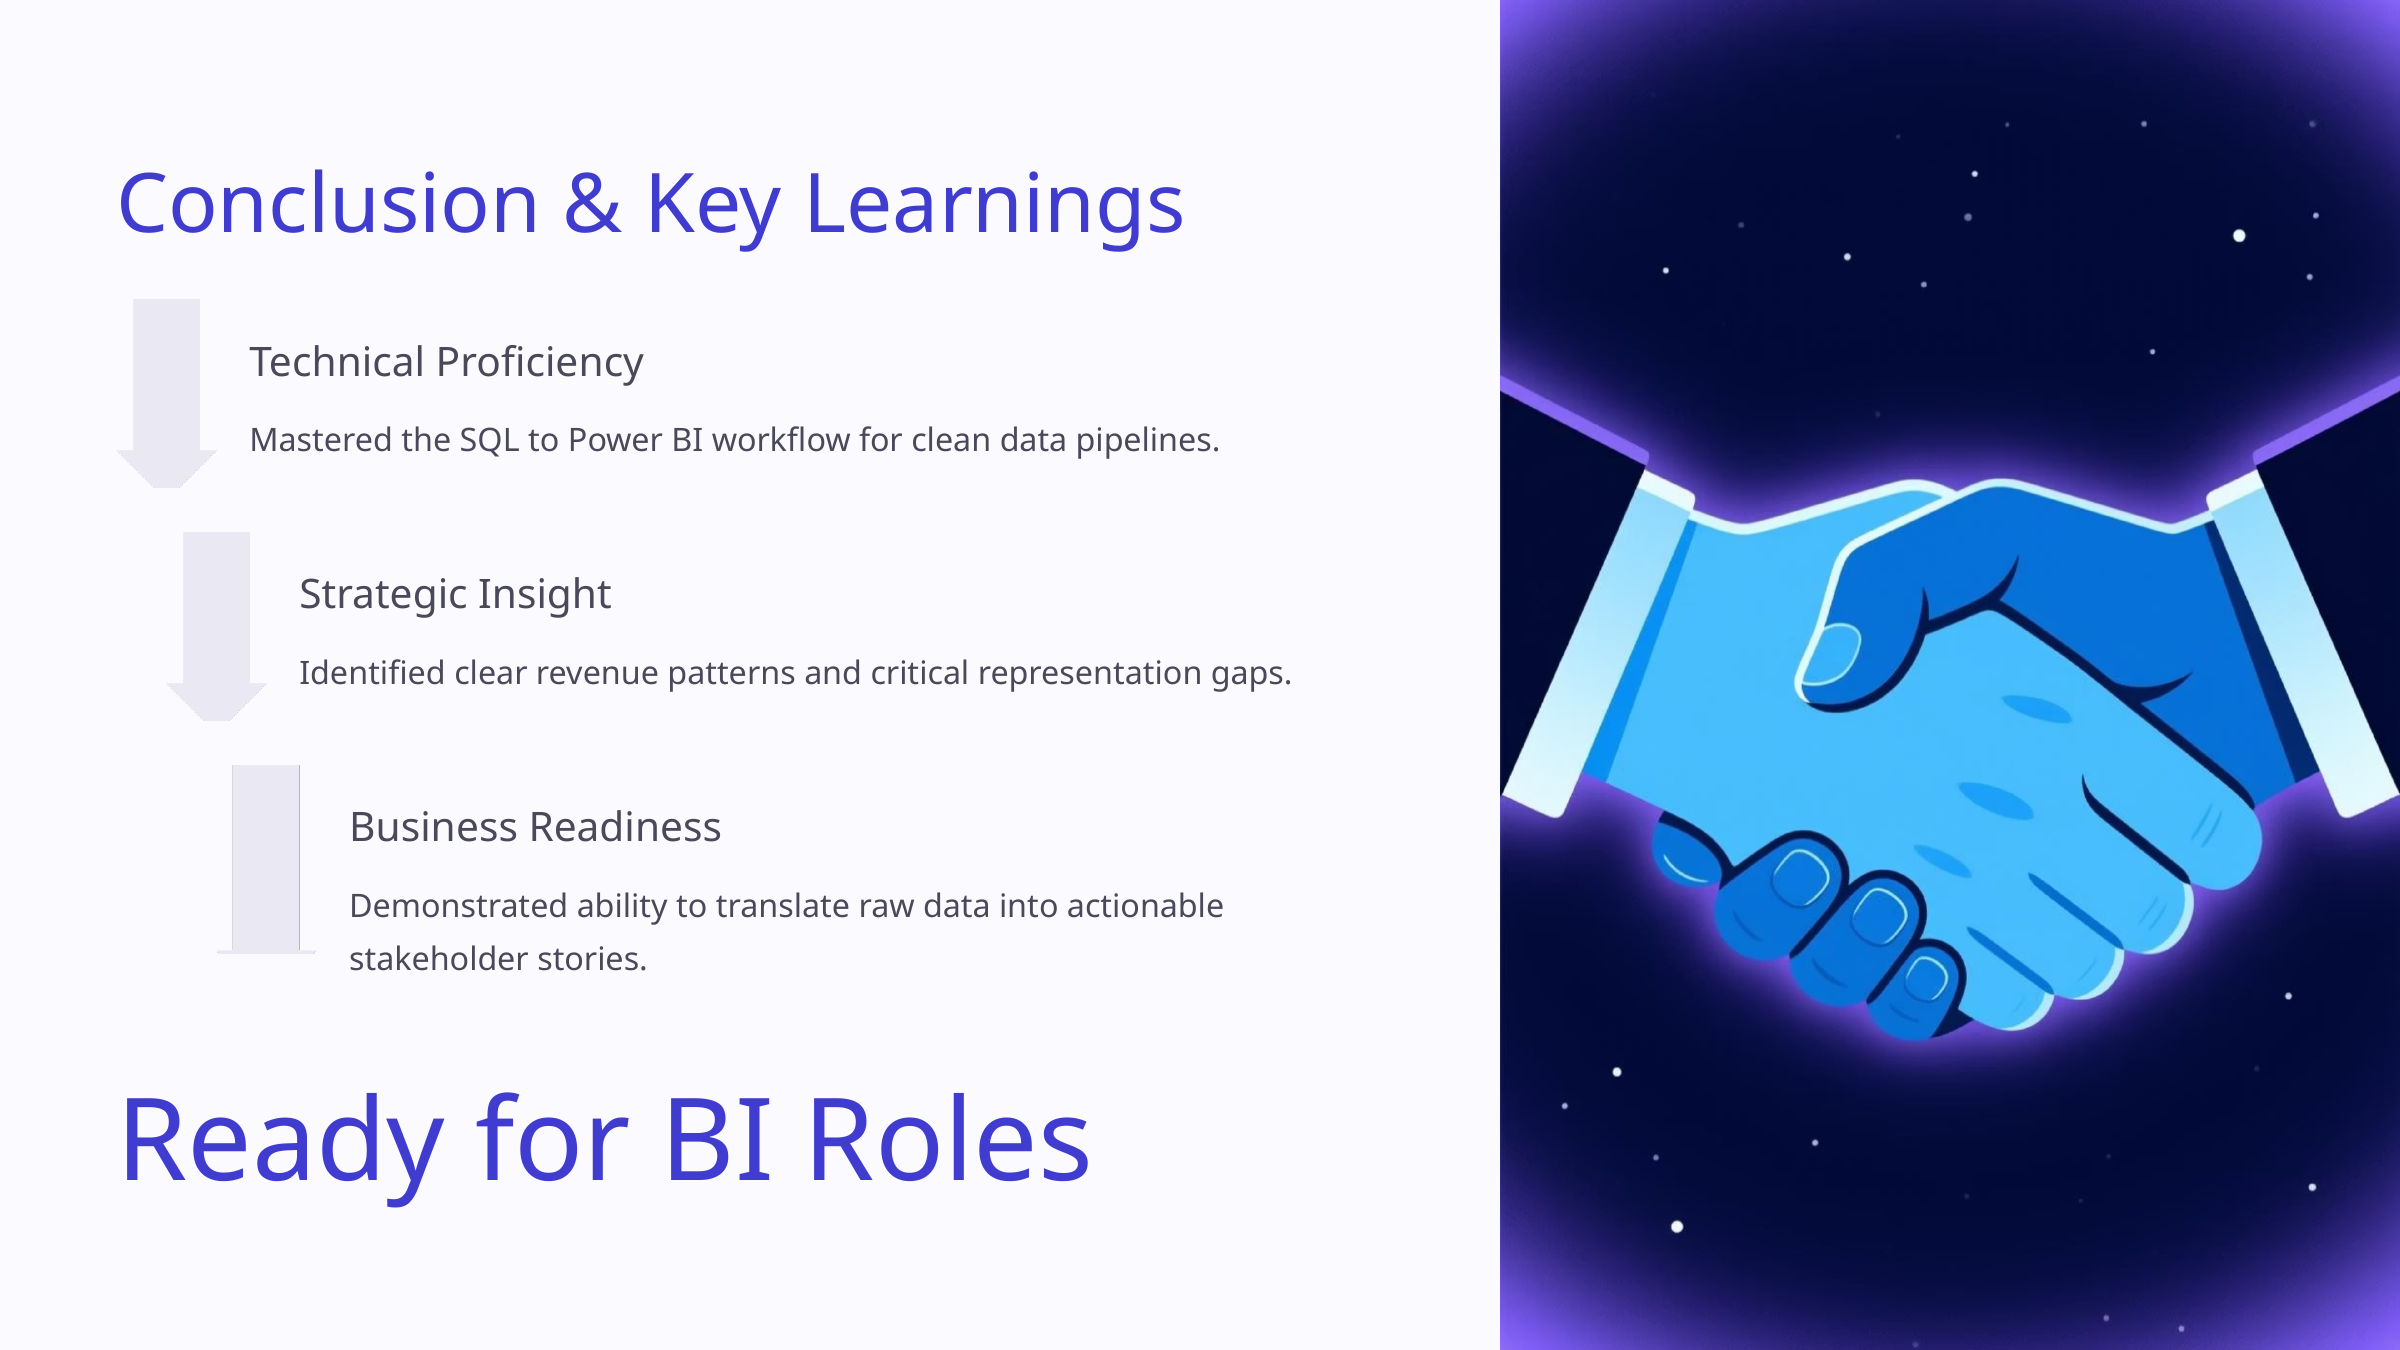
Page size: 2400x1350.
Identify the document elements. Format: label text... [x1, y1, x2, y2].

picture [166, 532, 267, 721]
text_box Technical Proficiency [249, 333, 712, 386]
text_box Identified clear revenue patterns and critical representation gaps. [299, 637, 1384, 692]
text_box Conclusion & Key Learnings [116, 146, 1329, 250]
text_box Ready for BI Roles [116, 1060, 1265, 1204]
text_box Demonstrated ability to translate raw data into actionable stakeholder stories. [349, 870, 1384, 978]
text_box Strategic Insight [299, 566, 716, 618]
picture [116, 299, 217, 488]
text_box Business Readiness [349, 798, 766, 851]
picture [1499, 0, 2400, 1350]
text_box Mastered the SQL to Power BI workflow for clean data pipelines. [249, 405, 1384, 459]
picture [216, 765, 316, 954]
